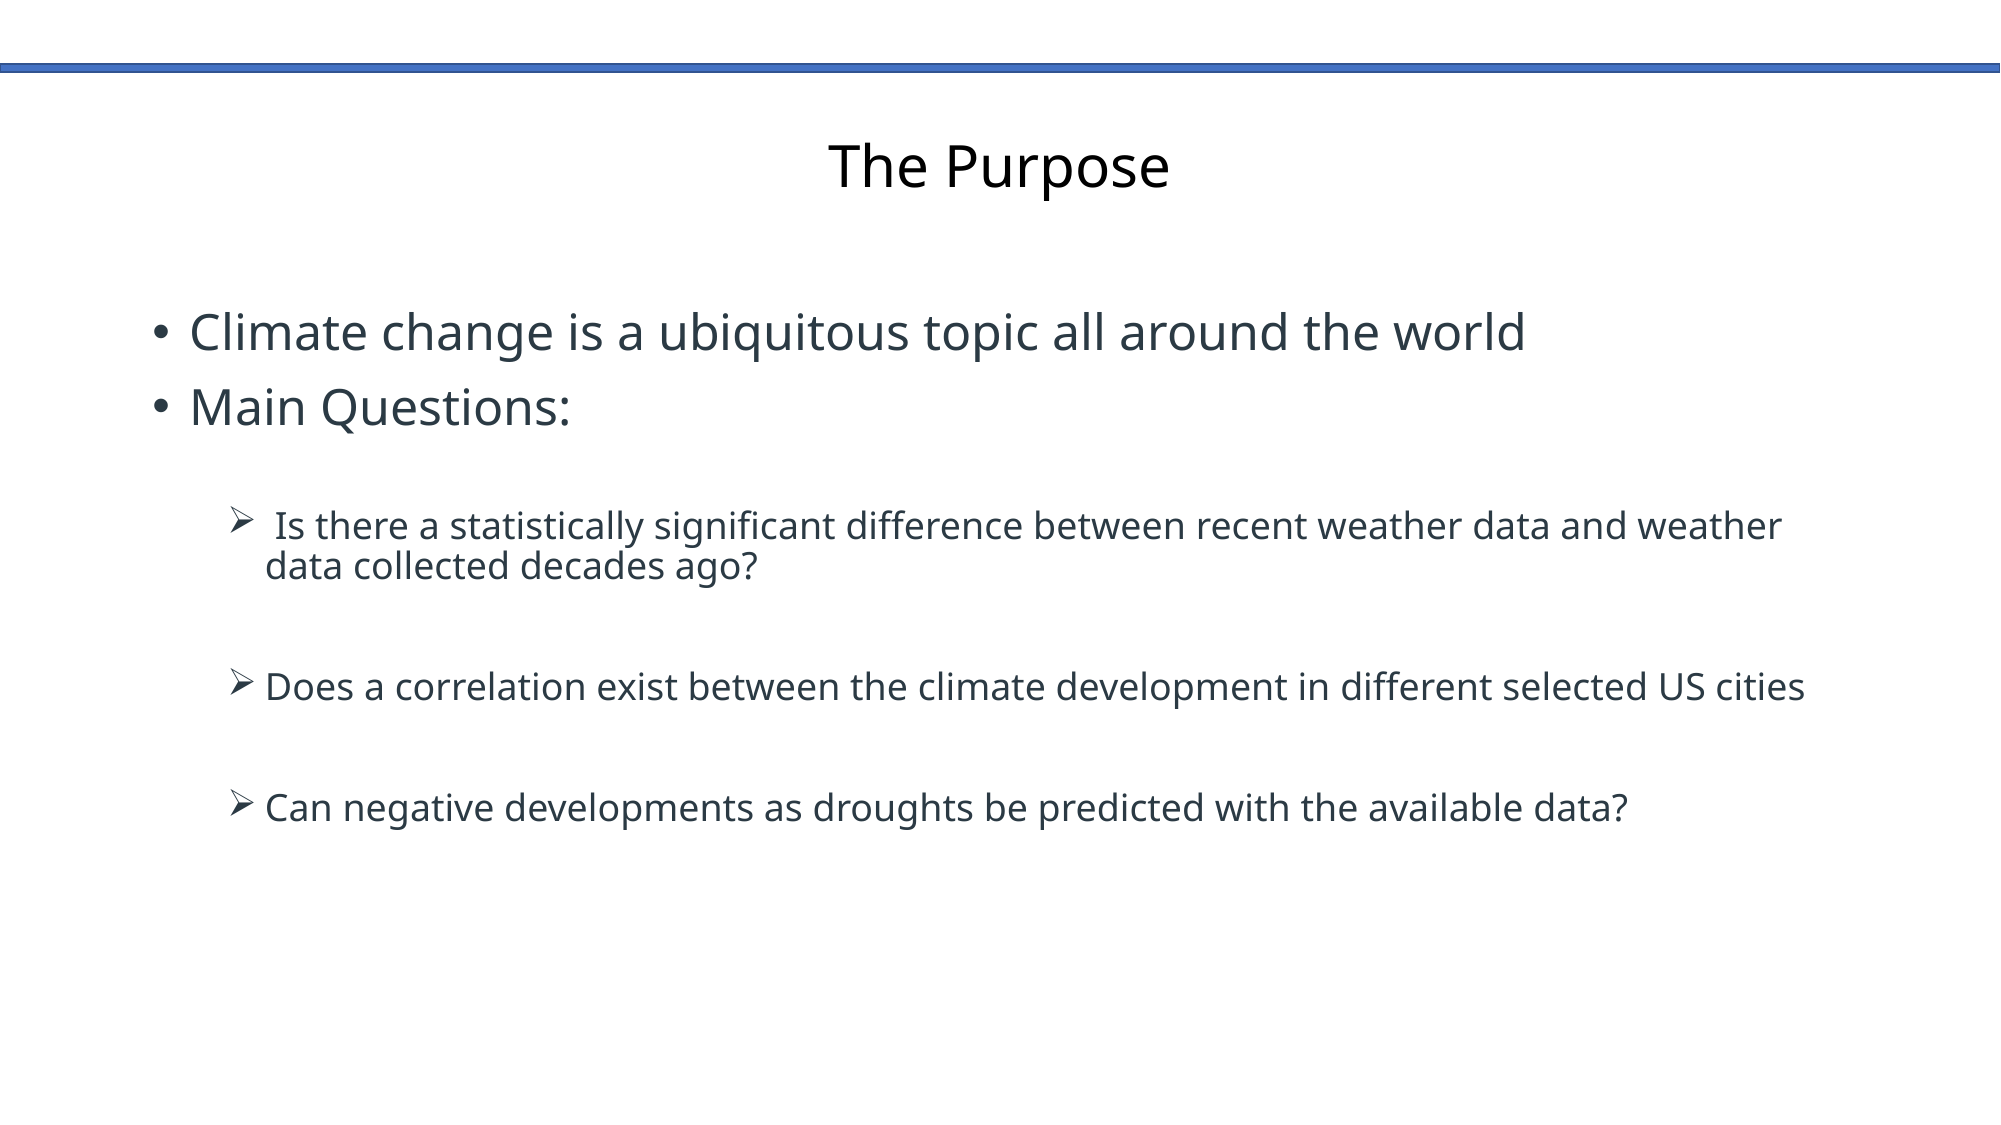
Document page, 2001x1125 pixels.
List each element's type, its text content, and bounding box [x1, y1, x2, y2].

title The Purpose [137, 59, 1863, 63]
text_box [0, 63, 2000, 73]
title The Purpose [137, 73, 1863, 278]
list Climate change is a ubiquitous topic all around the world Main Questions: Is there a statistically significant difference between recent weather data and weather data collected decades ago? Does a correlation exist between the climate development in different selected US cities Can negative developments as droughts be predicted with the available data? [137, 299, 1863, 1014]
